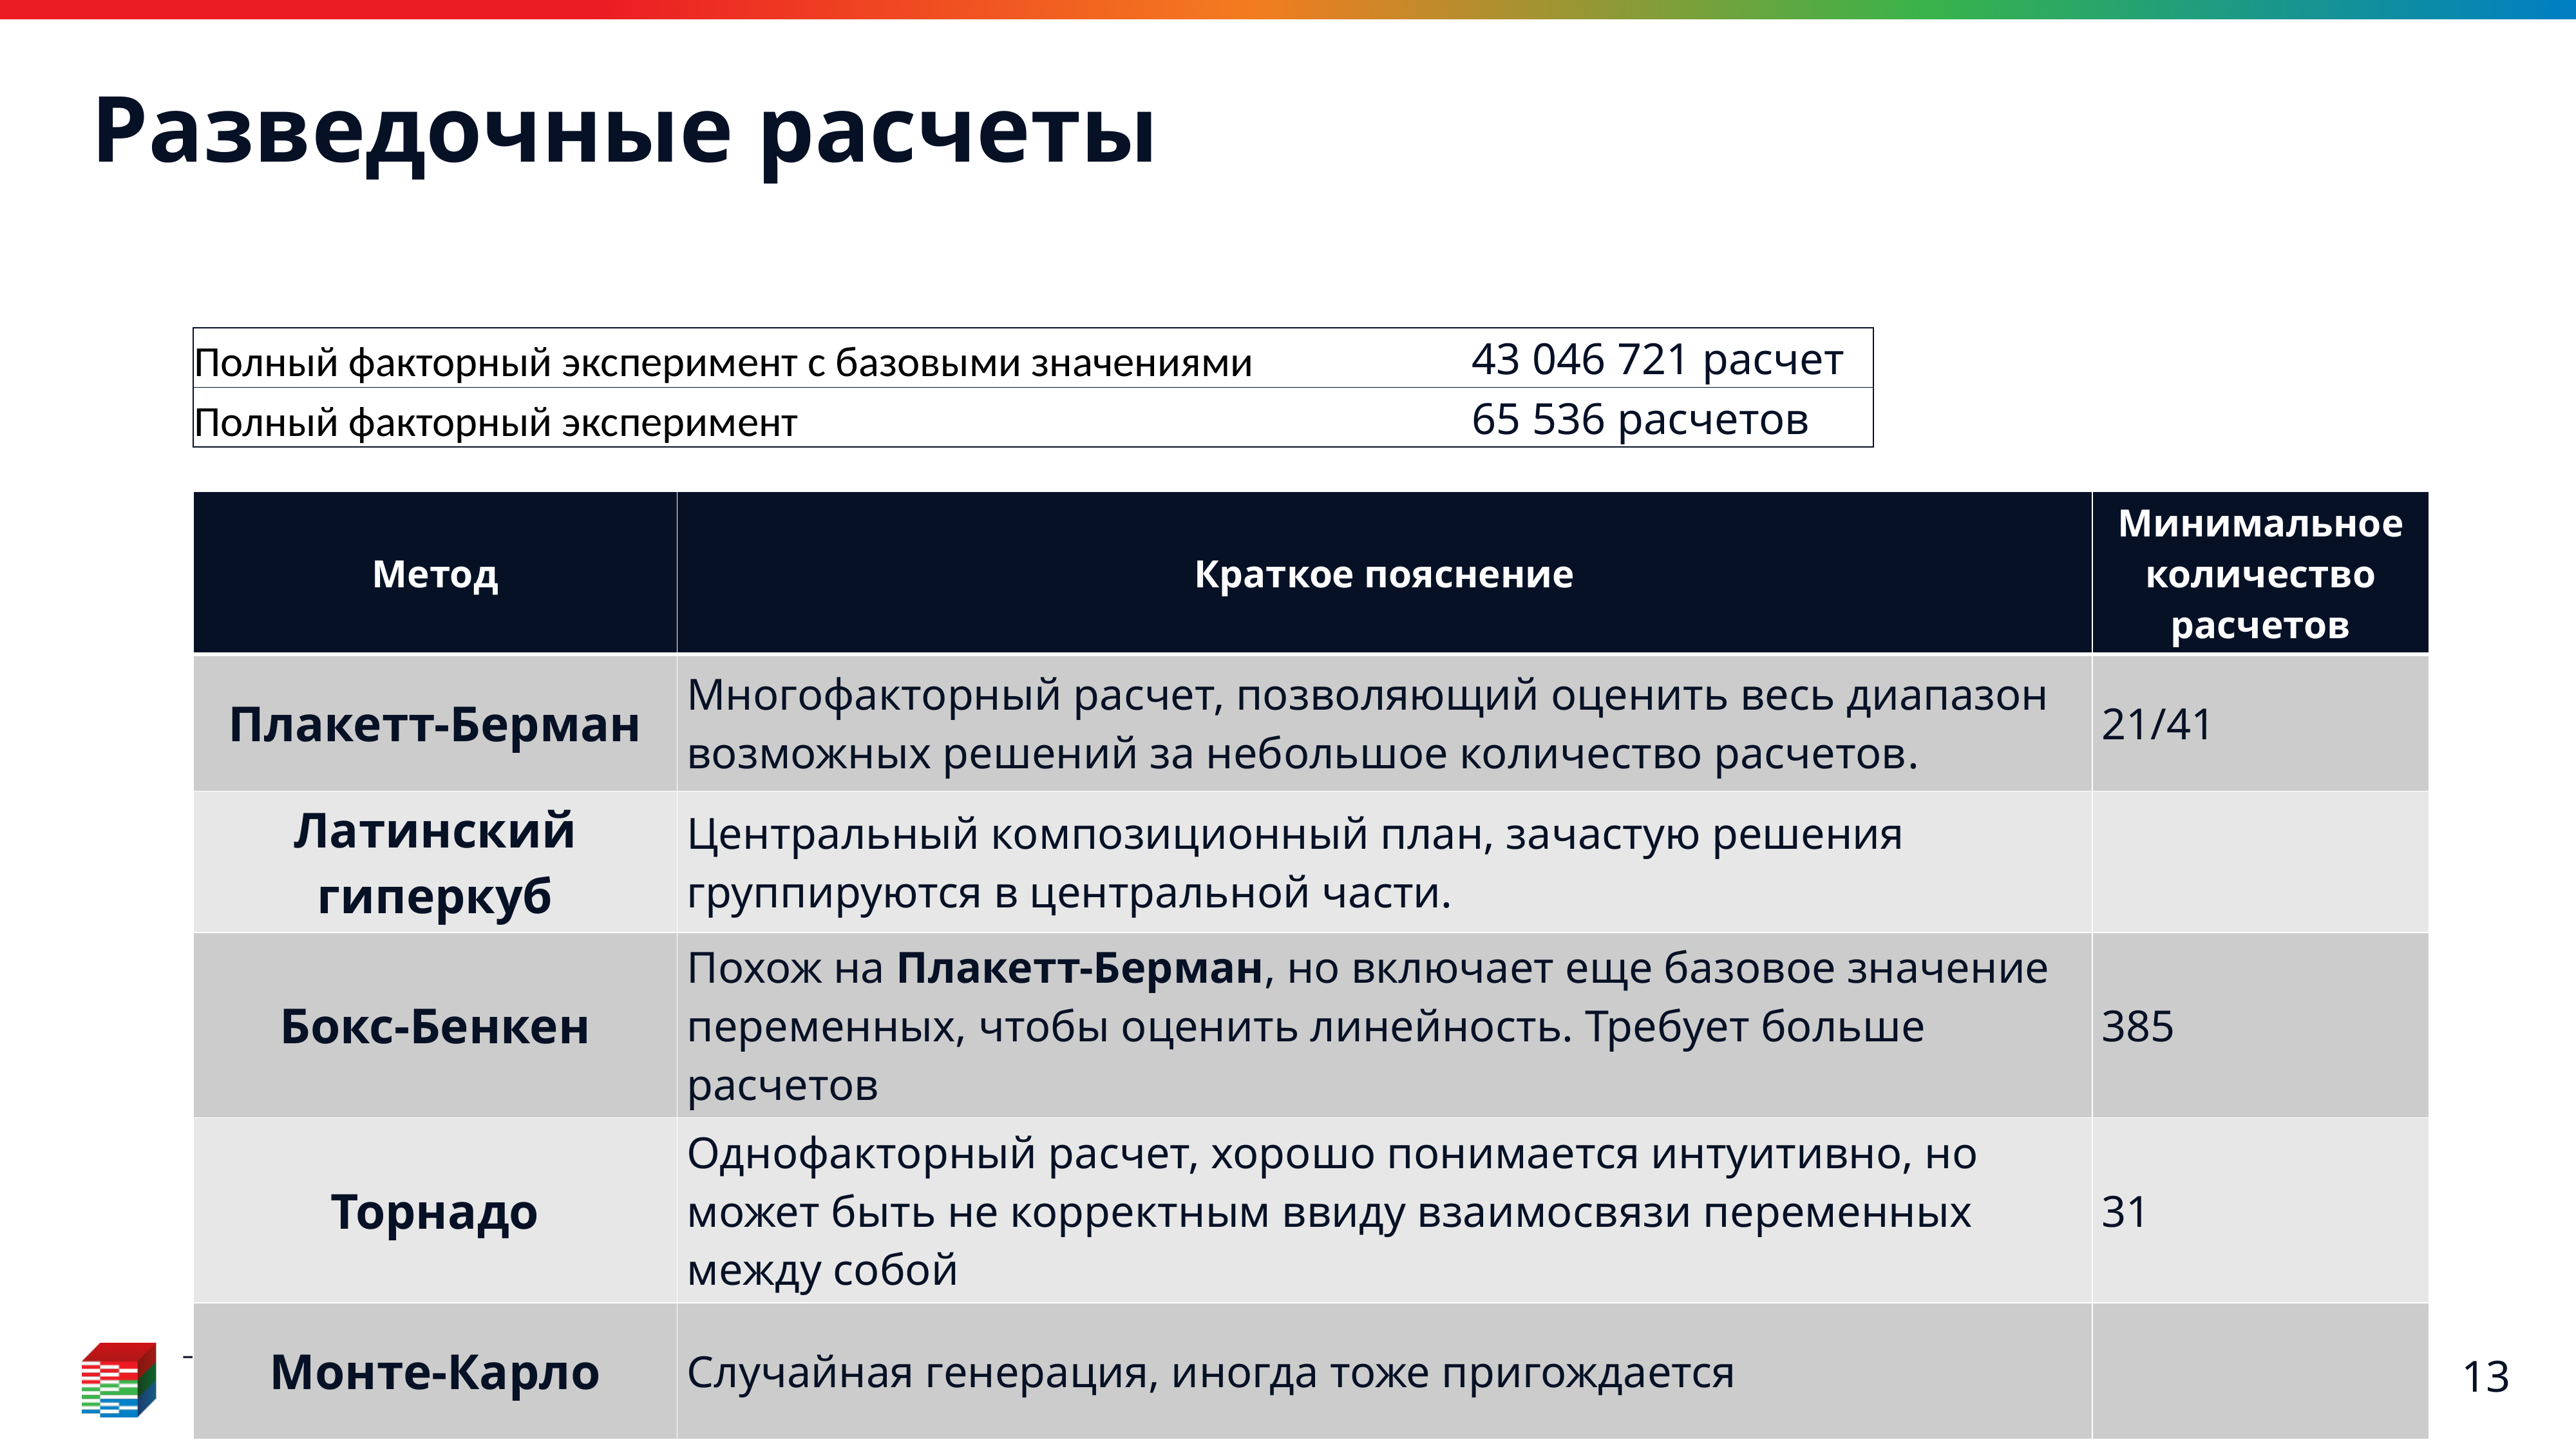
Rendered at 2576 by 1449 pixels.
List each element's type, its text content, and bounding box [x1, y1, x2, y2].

table_cell 31 [2093, 1118, 2429, 1302]
title Разведочные расчеты [86, 77, 2494, 188]
table_cell Однофакторный расчет, хорошо понимается интуитивно, но может быть не корректным ввиду взаимосвязи переменных между собой [677, 1118, 2092, 1302]
table_cell Полный факторный эксперимент [194, 388, 1471, 446]
table_header 43 046 721 расчет [1471, 328, 1873, 387]
table_cell 65 536 расчетов [1471, 388, 1873, 446]
table_header Краткое пояснение [677, 492, 2092, 652]
table_cell Торнадо [194, 1118, 677, 1302]
table_cell Латинский гиперкуб [194, 791, 677, 932]
table_cell 385 [2093, 933, 2429, 1117]
table_cell [2093, 791, 2429, 932]
table_cell 21/41 [2093, 656, 2429, 791]
picture [2571, 0, 2576, 19]
table_cell [2093, 1303, 2429, 1439]
table_cell Бокс-Бенкен [194, 933, 677, 1117]
picture [82, 1343, 193, 1417]
table_header Метод [194, 492, 677, 652]
table_cell Центральный композиционный план, зачастую решения группируются в центральной части. [677, 791, 2092, 932]
table_header Минимальное количество расчетов [2093, 492, 2429, 652]
table_cell Похож на Плакетт-Берман, но включает еще базовое значение переменных, чтобы оценить линейность. Требует больше расчетов [677, 933, 2092, 1117]
table_cell Монте-Карло [194, 1303, 677, 1439]
table_header Полный факторный эксперимент с базовыми значениями [194, 328, 1471, 387]
slide_number 13 [2430, 1331, 2544, 1426]
table_cell Плакетт-Берман [194, 656, 677, 791]
table_cell Случайная генерация, иногда тоже пригождается [677, 1303, 2092, 1439]
table_cell Многофакторный расчет, позволяющий оценить весь диапазон возможных решений за небольшое количество расчетов. [677, 656, 2092, 791]
picture [0, 0, 2424, 19]
